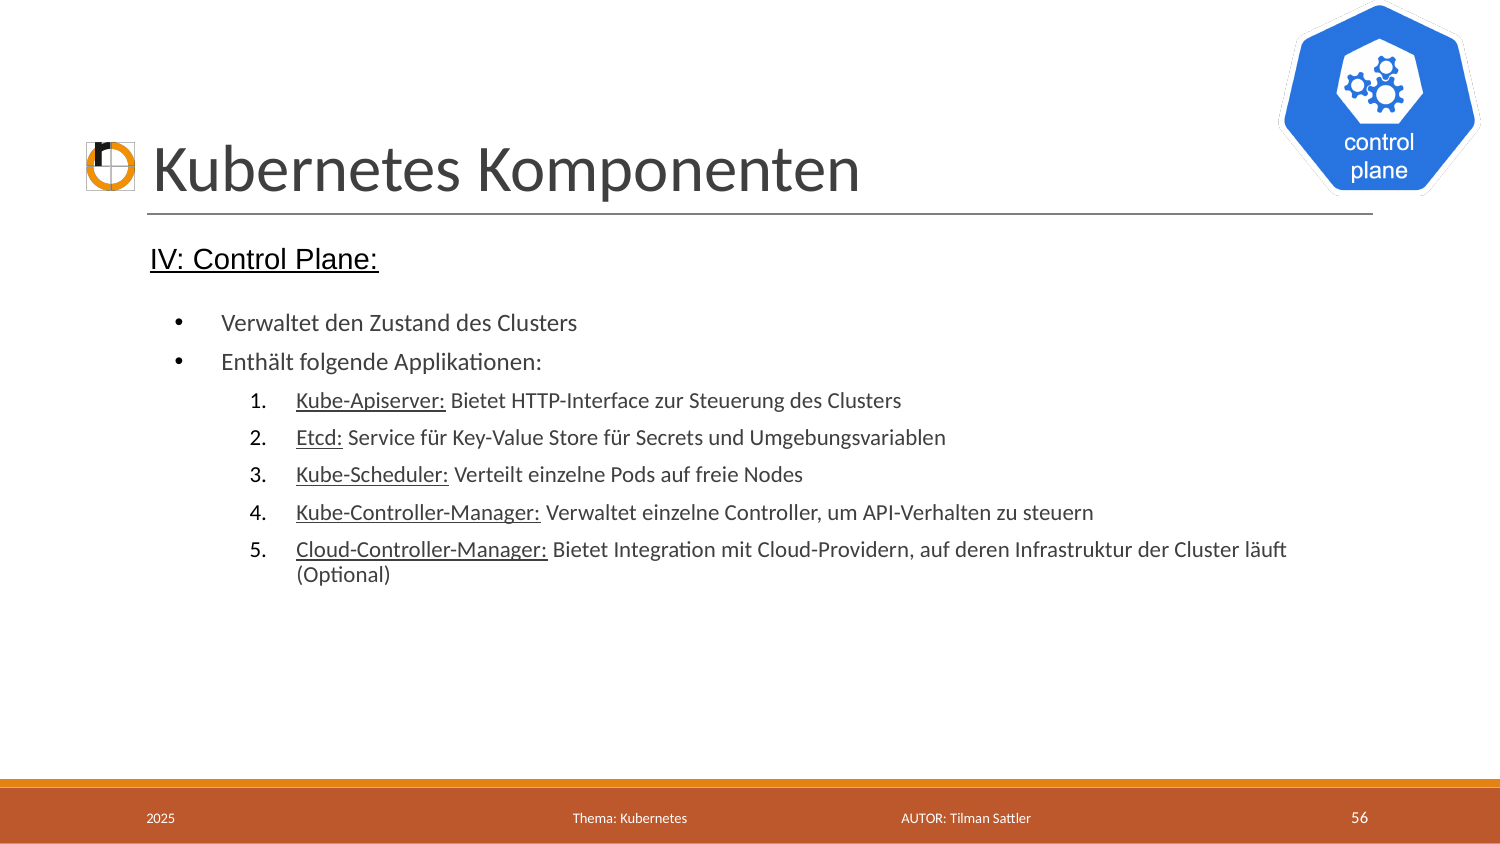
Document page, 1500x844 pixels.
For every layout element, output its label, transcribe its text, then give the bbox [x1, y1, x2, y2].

title Kubernetes Komponenten [141, 32, 1380, 211]
slide_number 2025 [135, 794, 440, 840]
footer Thema: Kubernetes AUTOR: Tilman Sattler [453, 794, 1152, 840]
list Verwaltet den Zustand des Clusters Enthält folgende Applikationen: Kube-Apiserver: Bietet HTTP-Interface zur Steuerung des Clusters Etcd: Service für Key-Value Store für Secrets und Umgebungsvariablen Kube-Scheduler: Verteilt einzelne Pods auf freie Nodes Kube-Controller-Manager: Verwaltet einzelne Controller, um API-Verhalten zu steuern Cloud-Controller-Manager: Bietet Integration mit Cloud-Providern, auf deren Infrastruktur der Cluster läuft (Optional) [135, 304, 1373, 723]
text_box IV: Control Plane: [135, 233, 633, 283]
picture [83, 141, 136, 191]
slide_number 56 [1218, 794, 1380, 840]
picture [1277, 0, 1482, 196]
